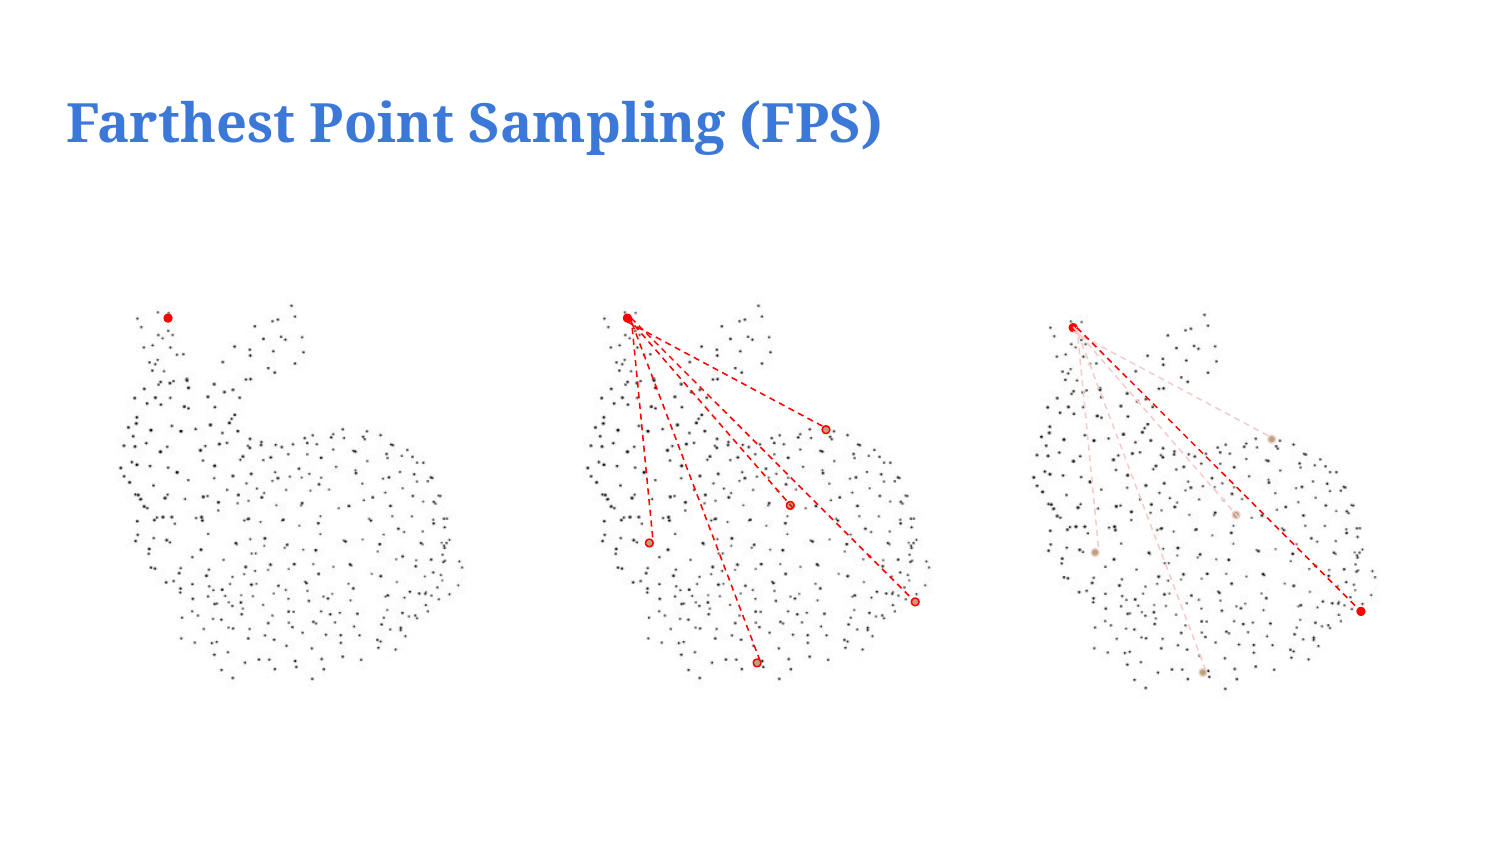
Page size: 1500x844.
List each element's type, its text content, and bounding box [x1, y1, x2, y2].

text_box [1077, 332, 1206, 670]
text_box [1076, 327, 1358, 608]
picture [105, 268, 474, 697]
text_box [630, 317, 912, 599]
picture [1019, 277, 1387, 706]
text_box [631, 323, 761, 661]
title Farthest Point Sampling (FPS) [51, 72, 1449, 167]
picture [573, 268, 941, 697]
